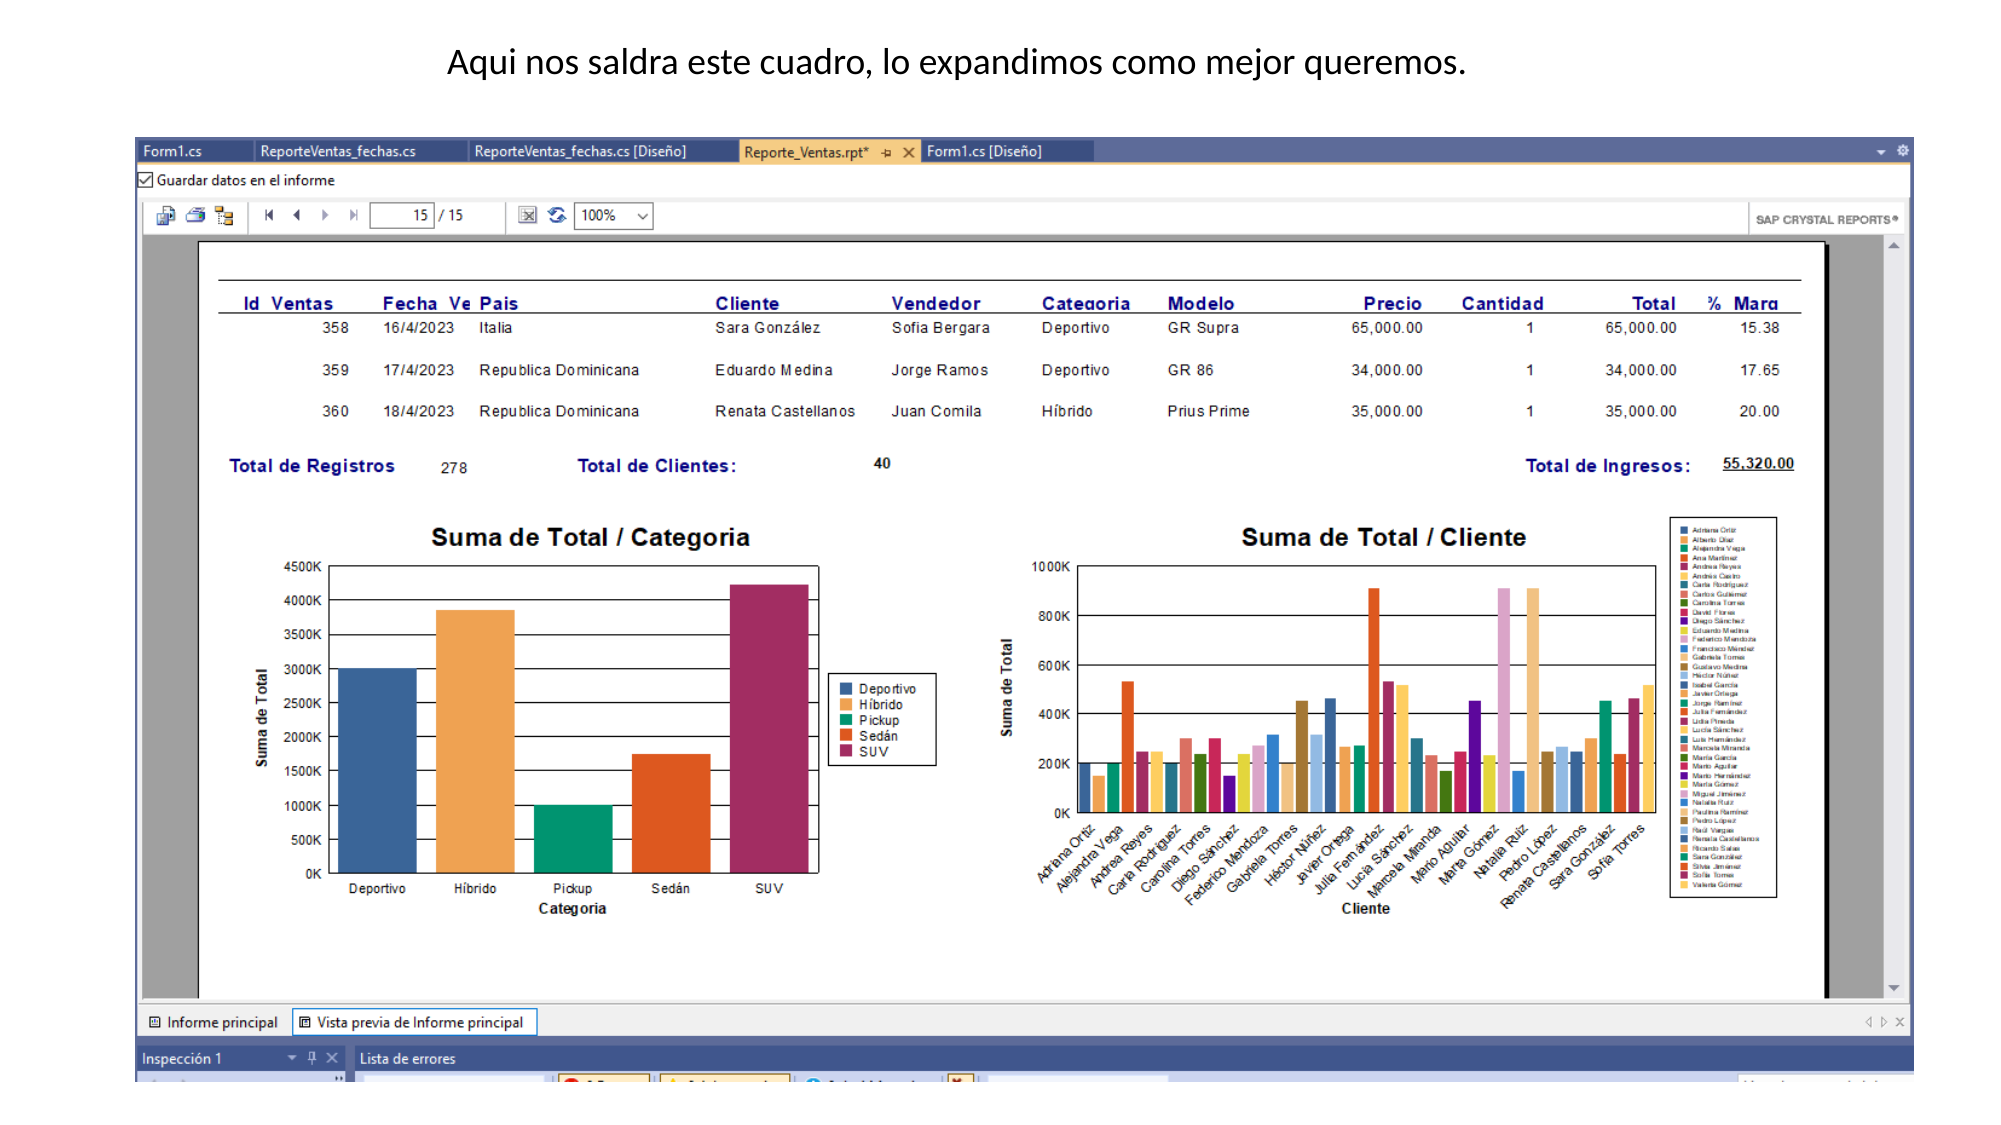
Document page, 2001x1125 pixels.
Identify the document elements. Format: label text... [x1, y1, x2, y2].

text_box Aqui nos saldra este cuadro, lo expandimos como mejor queremos. [432, 29, 1686, 90]
picture [135, 137, 1914, 1082]
